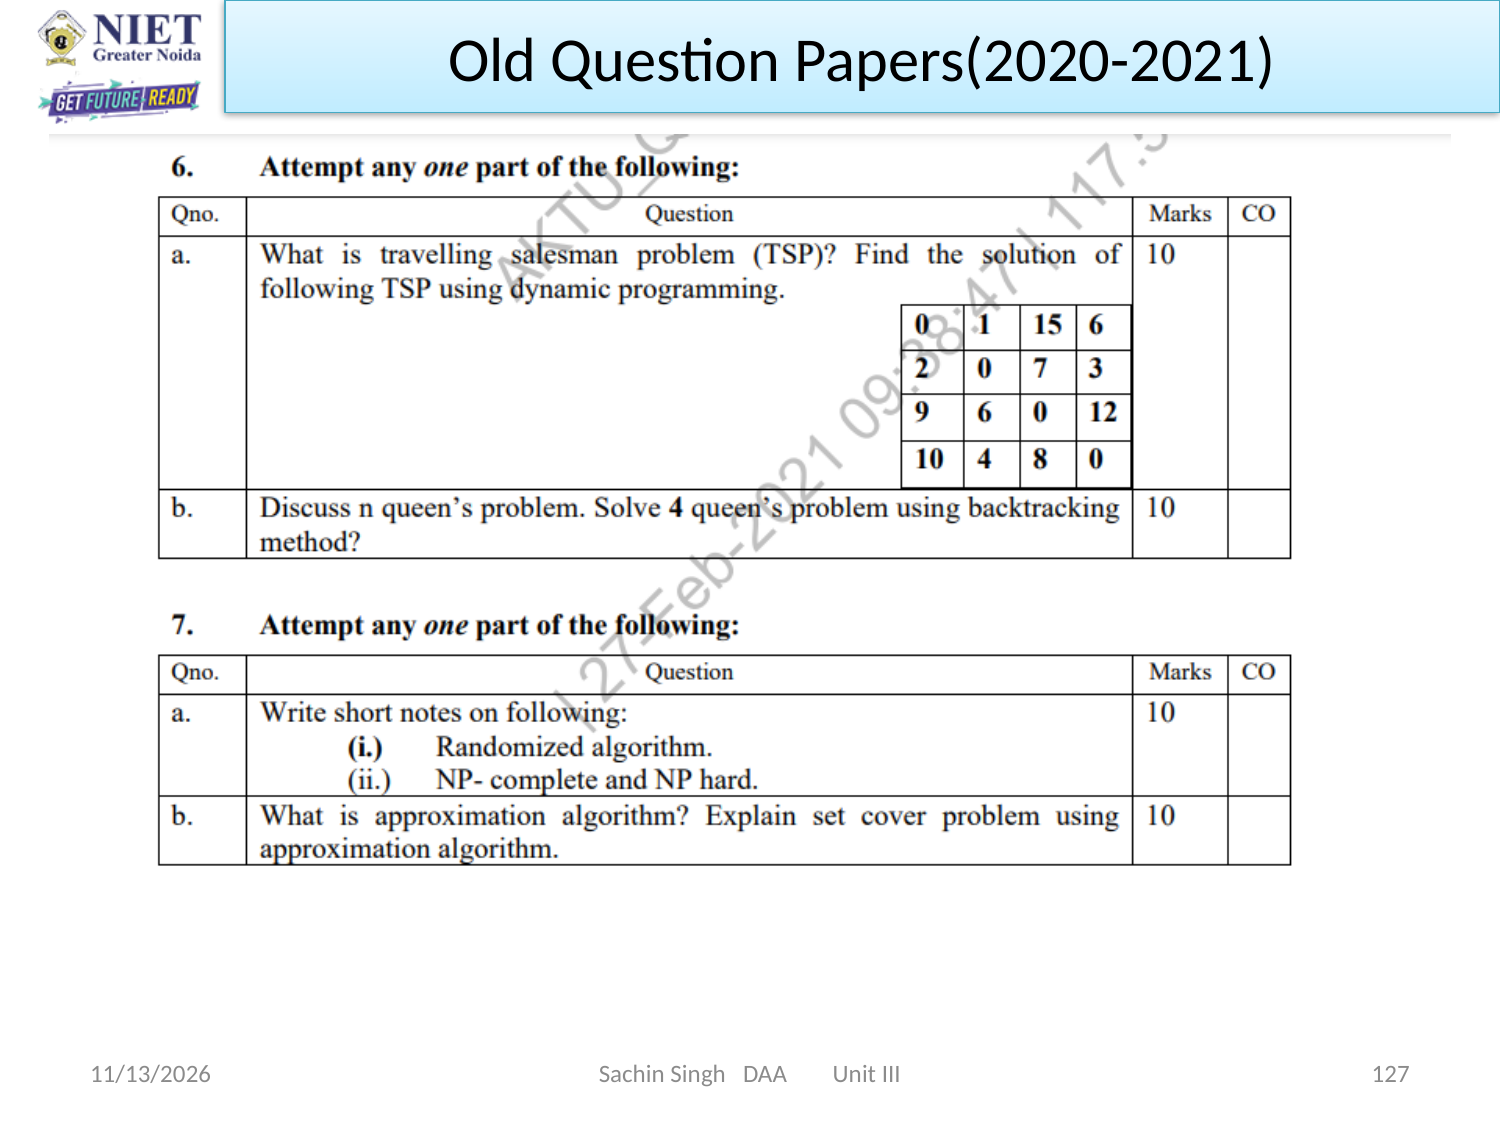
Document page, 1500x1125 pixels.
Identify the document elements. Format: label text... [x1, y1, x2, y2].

text_box Old Question Papers(2020-2021) [238, 0, 1500, 113]
footer Sachin Singh DAA Unit III [512, 1042, 988, 1103]
picture [0, 0, 1452, 991]
slide_number 127 [1074, 1042, 1425, 1103]
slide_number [75, 1042, 425, 1103]
